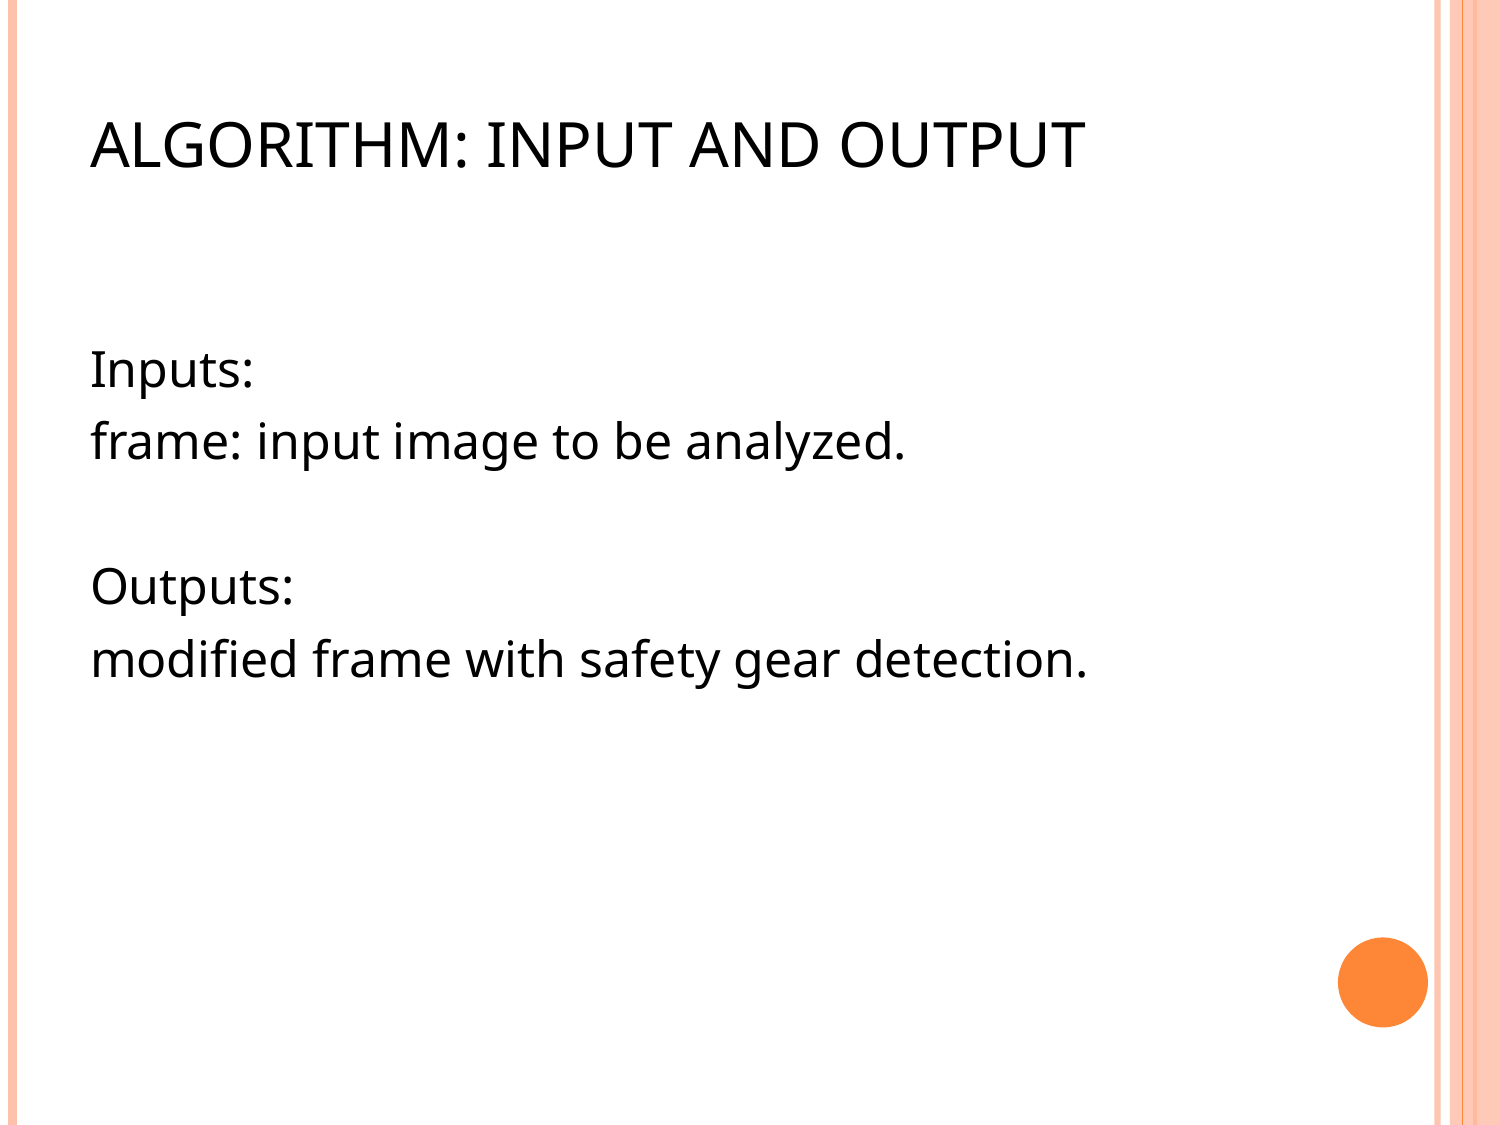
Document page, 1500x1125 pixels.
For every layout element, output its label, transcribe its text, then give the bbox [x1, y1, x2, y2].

list Inputs: frame: input image to be analyzed. Outputs: modified frame with safety gear detection. [75, 167, 1300, 1062]
title Algorithm: Input and Output [75, 0, 1300, 167]
